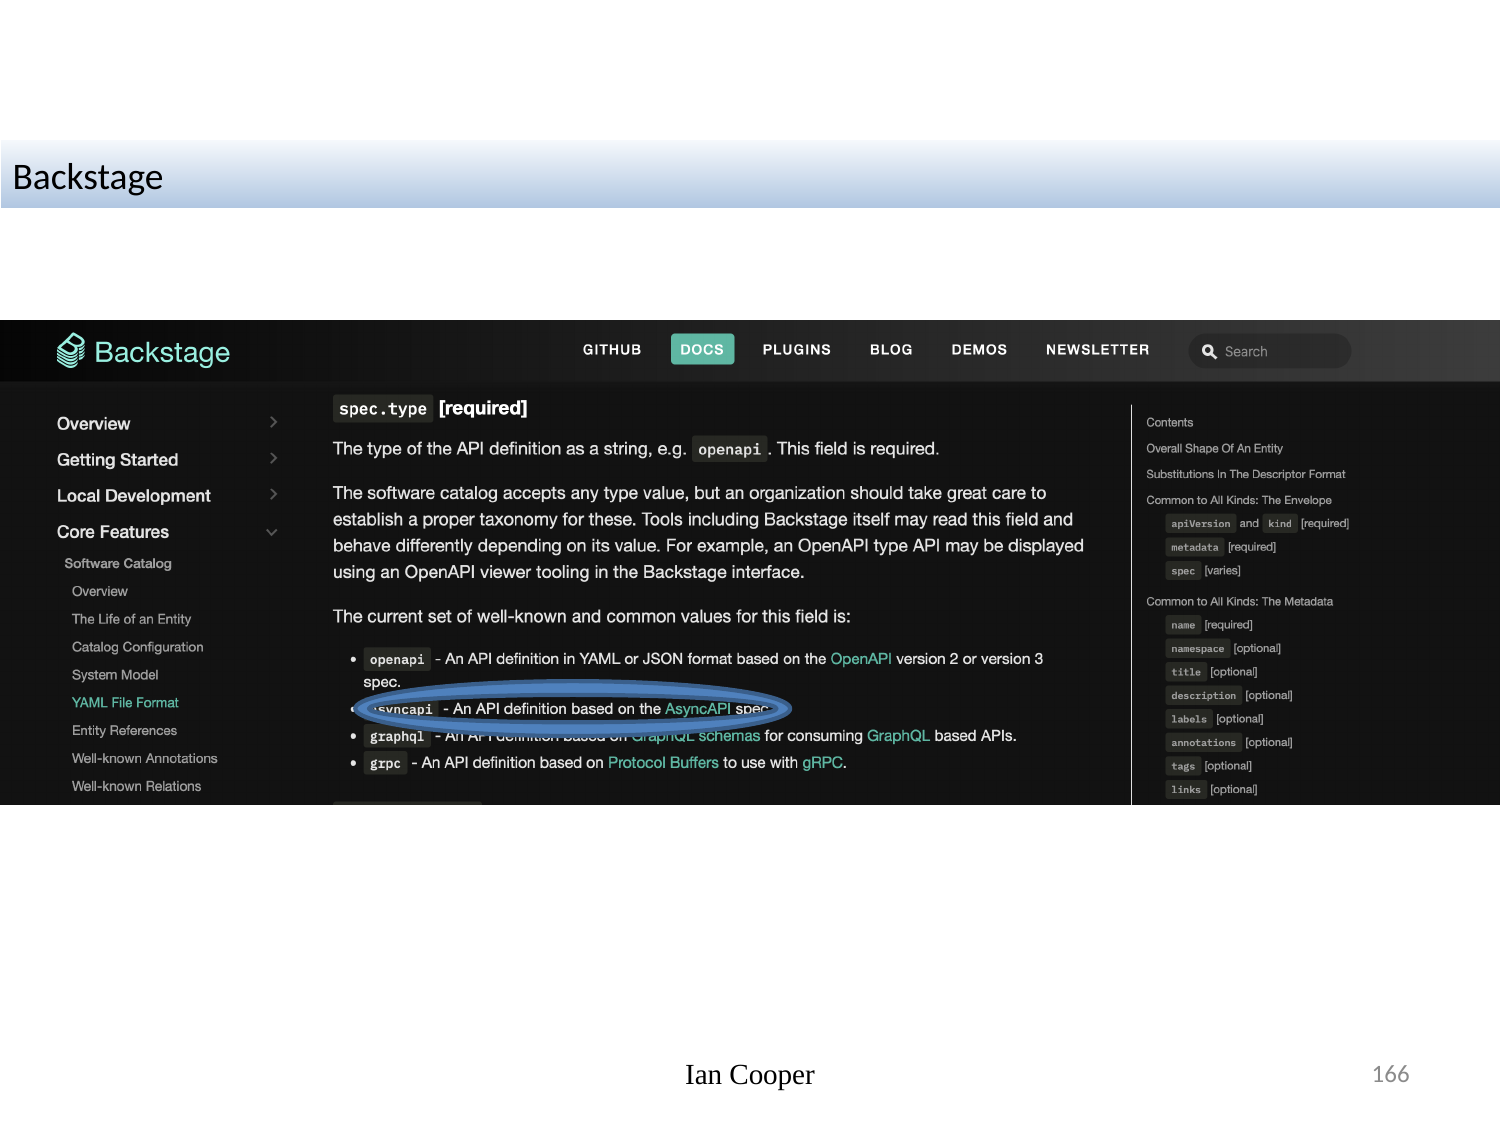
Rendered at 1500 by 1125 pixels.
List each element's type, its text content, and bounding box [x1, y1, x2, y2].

slide_number 166 [1074, 1042, 1425, 1103]
footer Ian Cooper [512, 1042, 988, 1103]
text_box Backstage [1, 140, 1500, 208]
picture [0, 320, 1500, 805]
